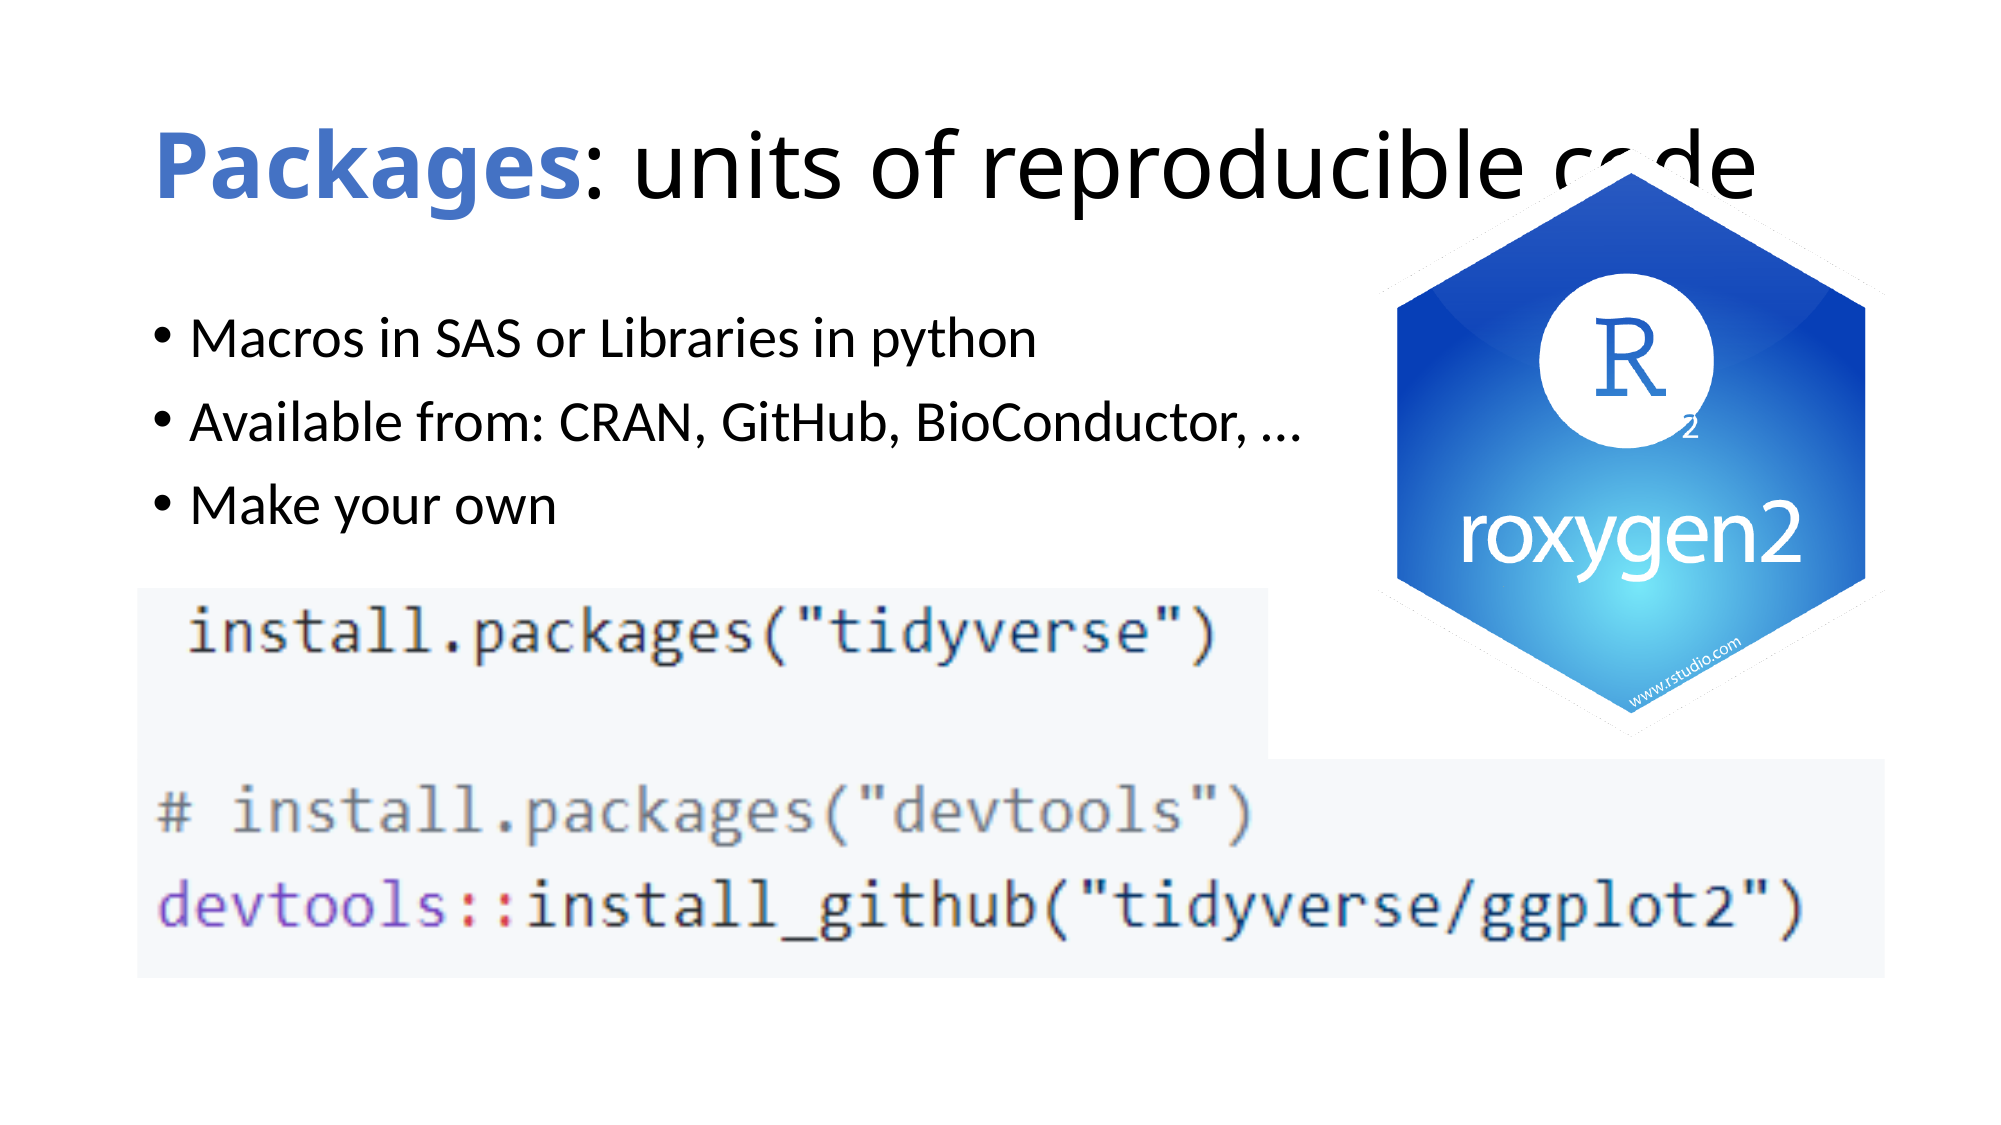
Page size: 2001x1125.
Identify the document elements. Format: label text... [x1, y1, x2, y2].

title Packages: units of reproducible code [137, 59, 1863, 278]
picture [137, 588, 1885, 978]
picture [1376, 147, 1885, 737]
list Macros in SAS or Libraries in python Available from: CRAN, GitHub, BioConductor, … Make your own [137, 299, 1376, 563]
